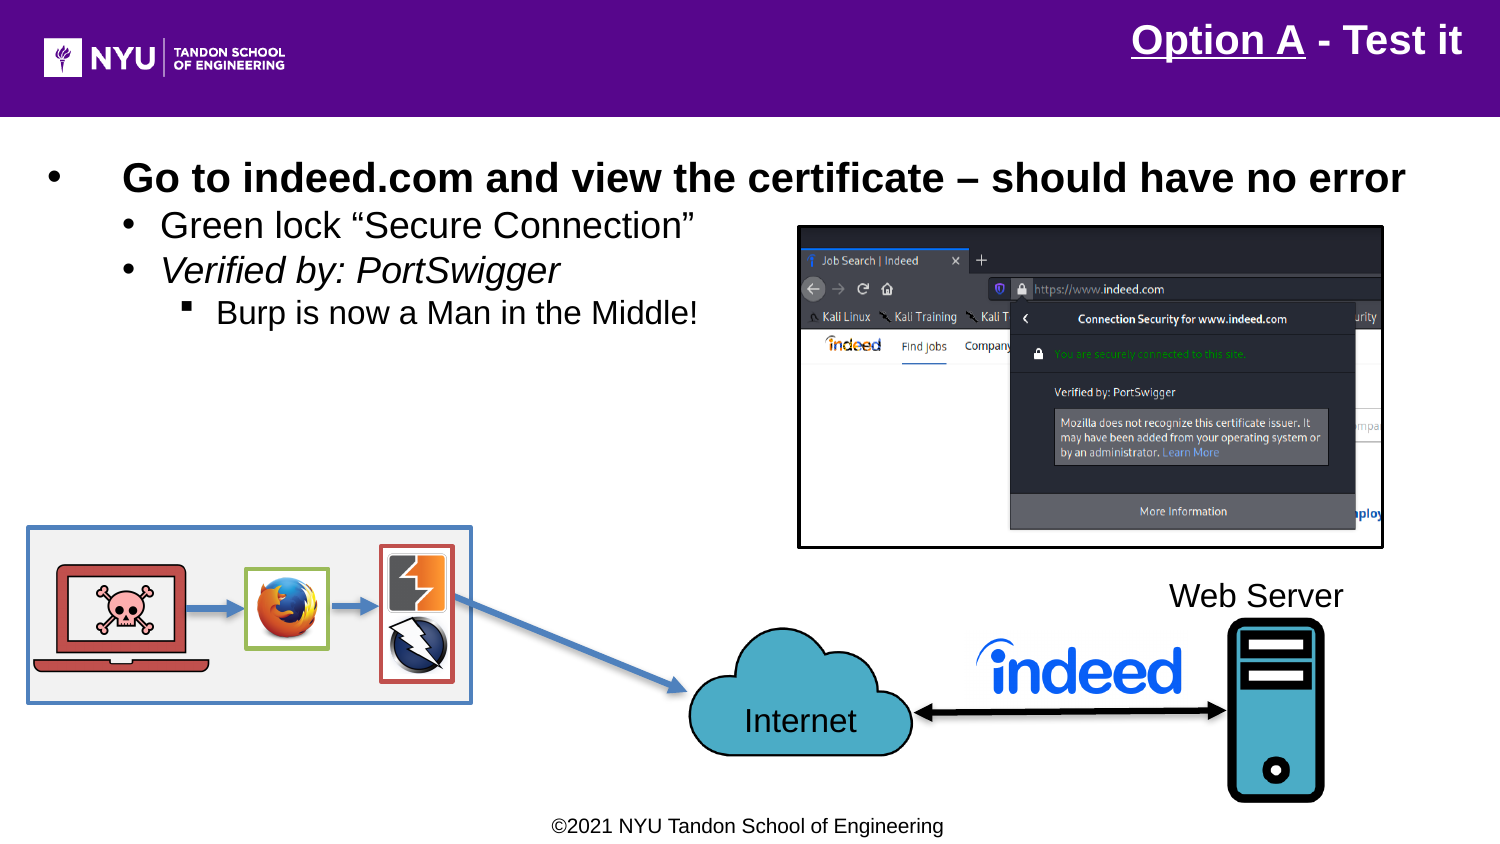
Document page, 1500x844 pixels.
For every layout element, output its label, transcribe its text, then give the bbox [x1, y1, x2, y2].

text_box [449, 594, 688, 693]
list Option A - Test it [392, 12, 1463, 109]
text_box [687, 626, 914, 758]
picture [44, 38, 285, 77]
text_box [27, 527, 472, 709]
list Go to indeed.com and view the certificate – should have no error Green lock “Secure Connection” Verified by: PortSwigger Burp is now a Man in the Middle! [47, 151, 1454, 800]
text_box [380, 545, 453, 682]
picture [964, 630, 1188, 710]
text_box Web Server [1154, 566, 1362, 622]
picture [1226, 614, 1326, 806]
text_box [245, 568, 329, 649]
picture [800, 228, 1381, 547]
